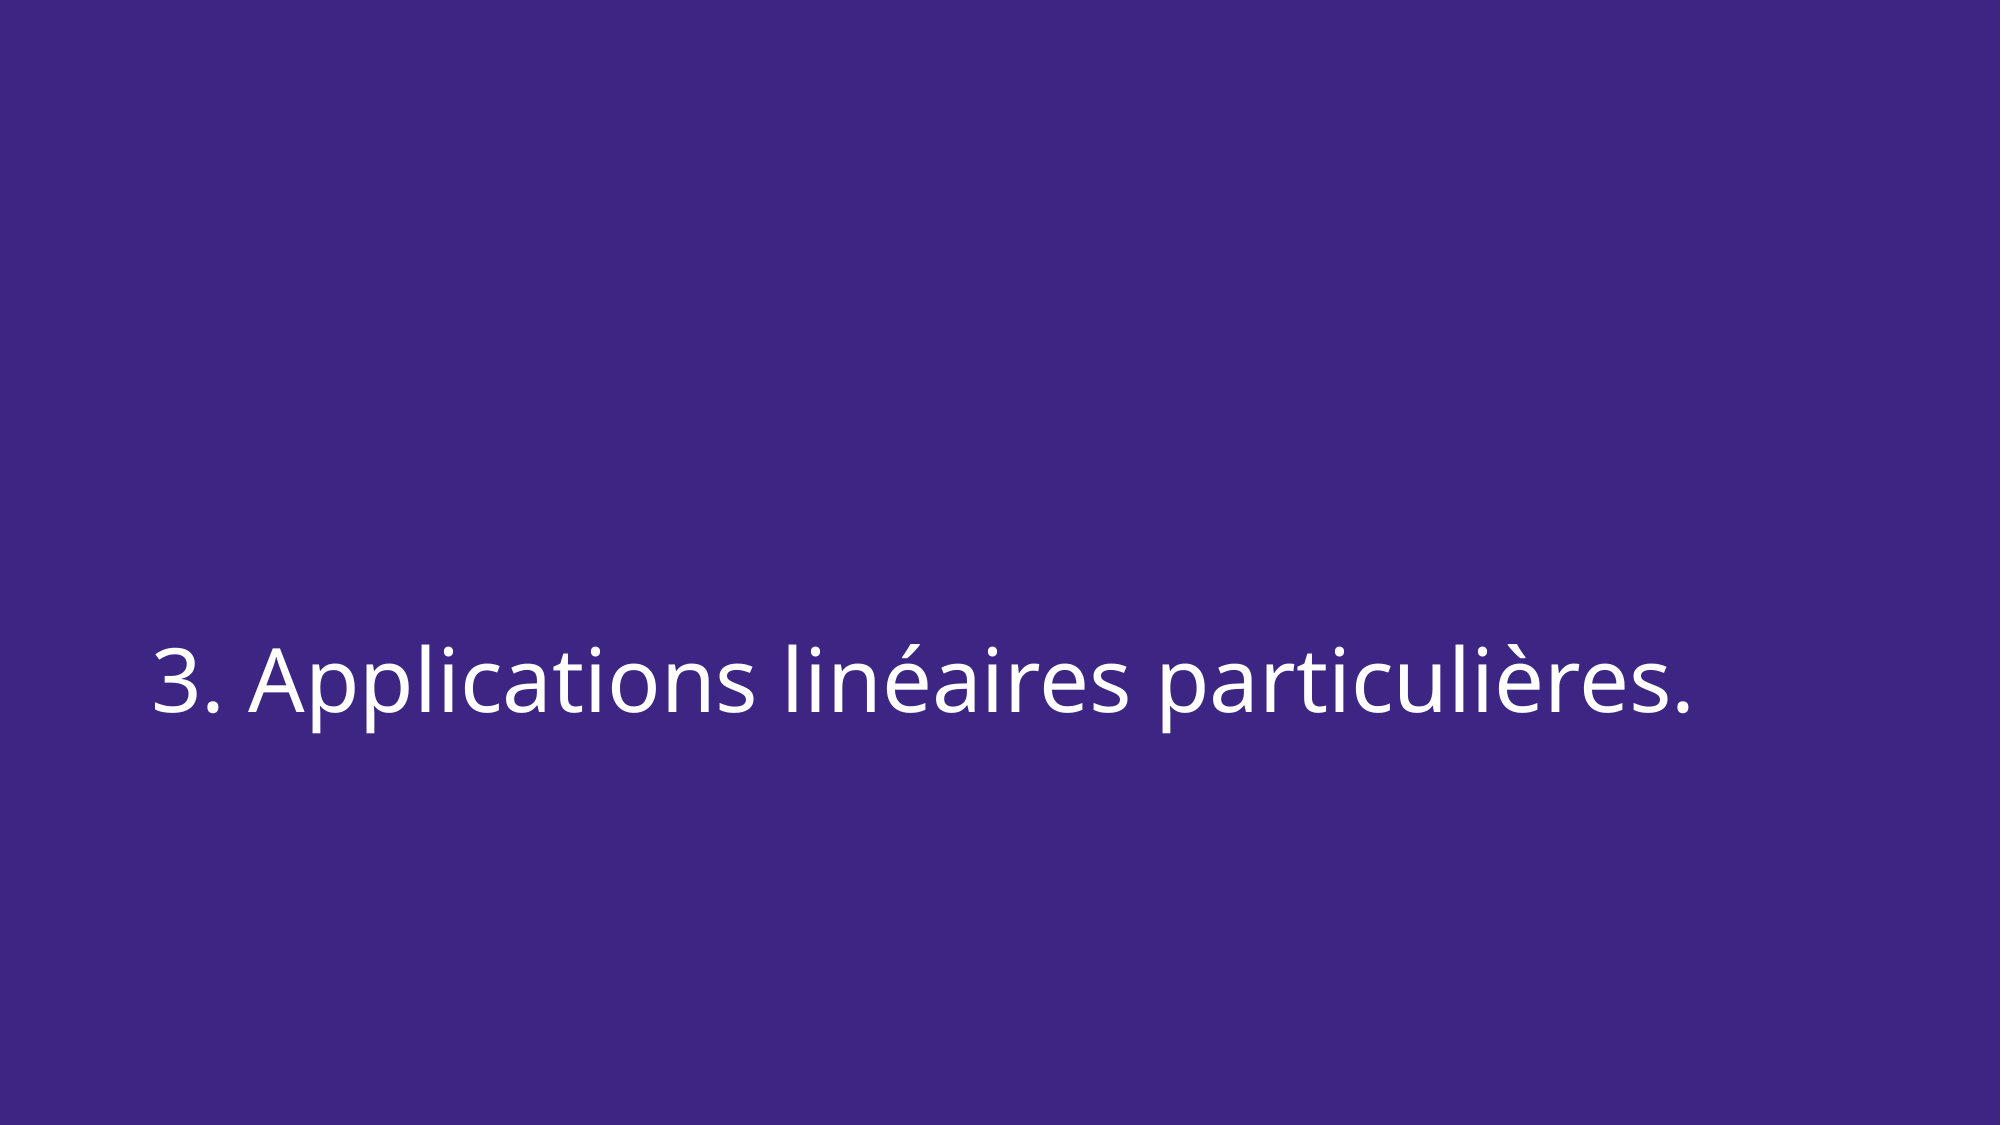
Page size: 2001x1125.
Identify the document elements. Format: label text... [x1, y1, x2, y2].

text_box 3. Applications linéaires particulières. [136, 280, 1862, 749]
